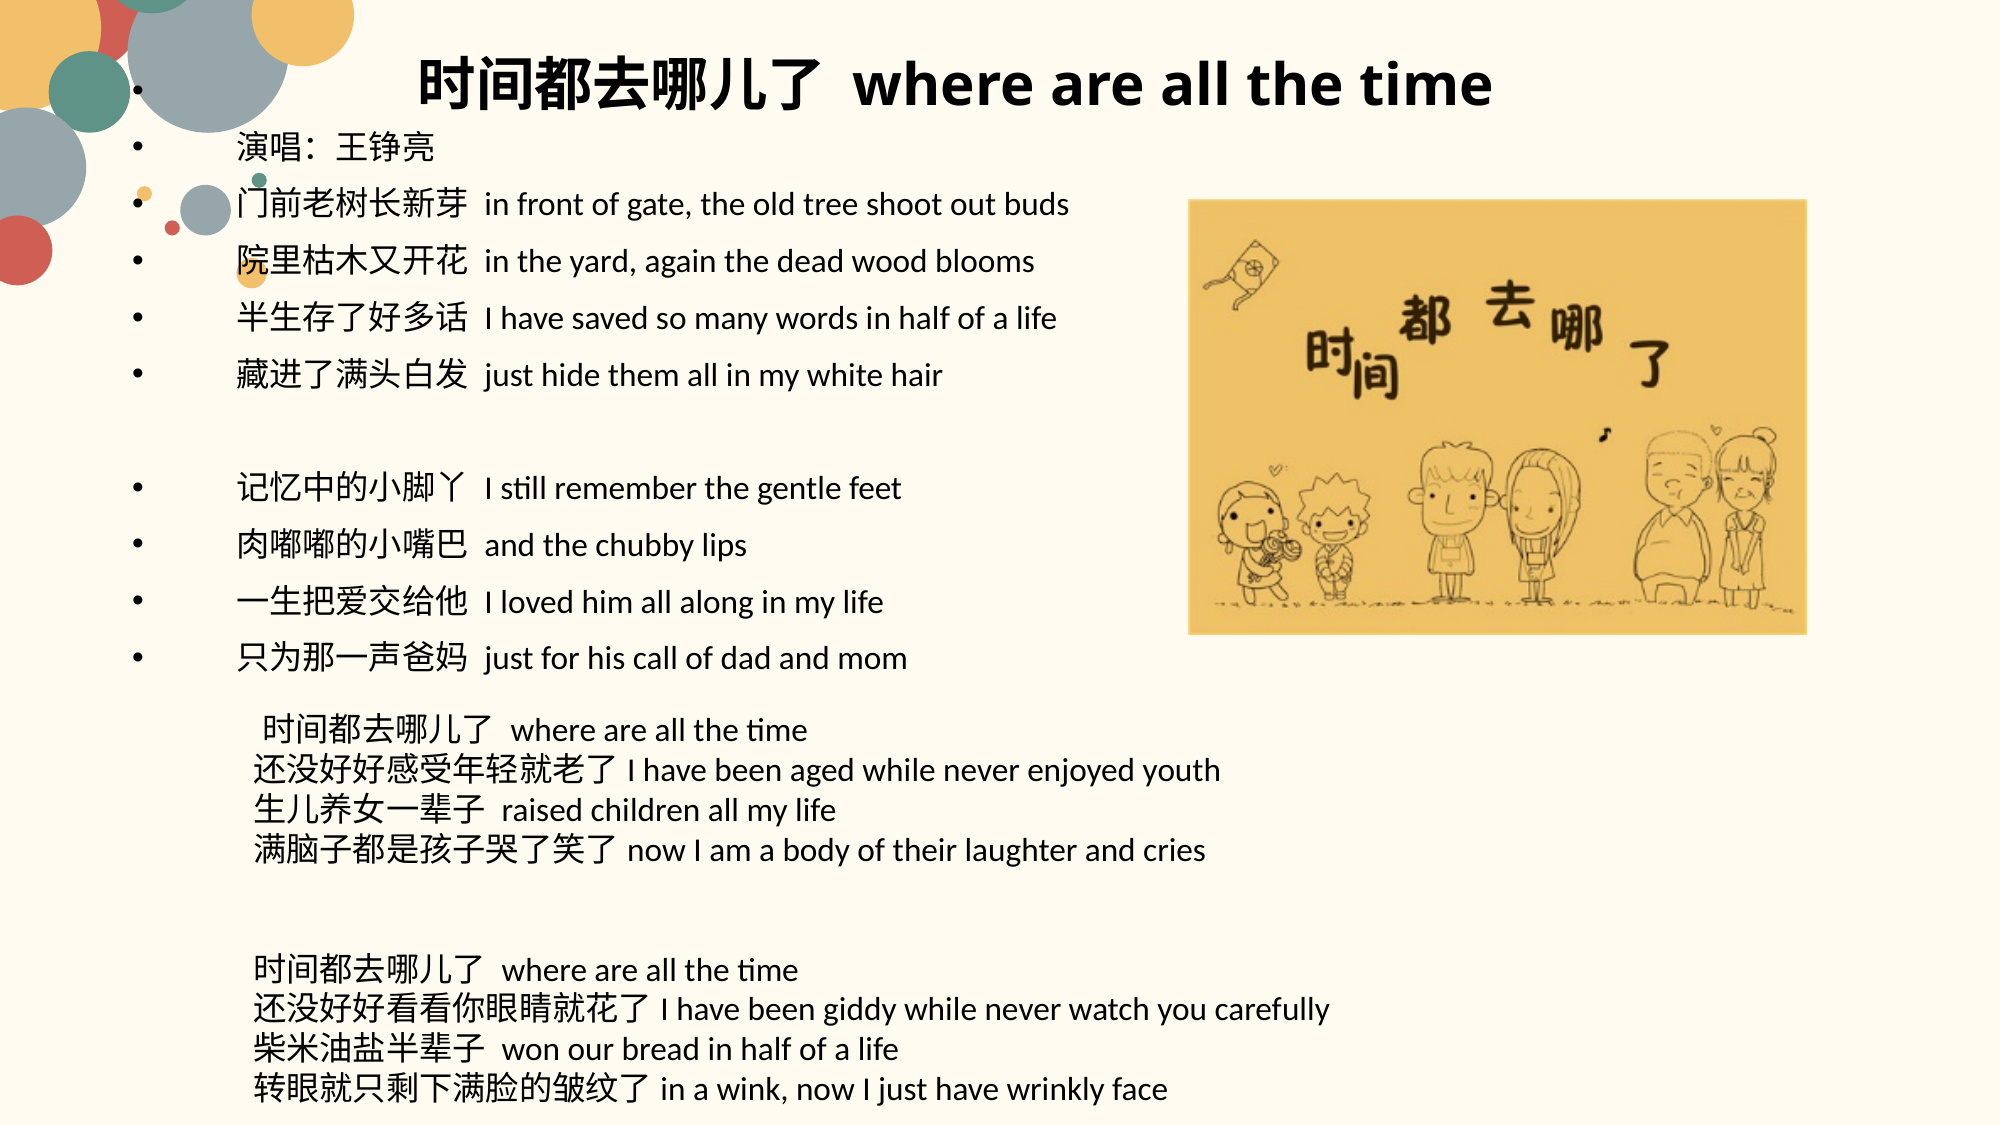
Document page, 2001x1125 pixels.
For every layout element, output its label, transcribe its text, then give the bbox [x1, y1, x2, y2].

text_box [0, 0, 355, 289]
picture [1188, 199, 1807, 635]
title 时间都去哪儿了 where are all the time [402, 10, 2000, 163]
list 演唱：王铮亮 门前老树长新芽 in front of gate, the old tree shoot out buds 院里枯木又开花 in the yard, again the dead wood blooms 半生存了好多话 I have saved so many words in half of a life 藏进了满头白发 just hide them all in my white hair 记忆中的小脚丫 I still remember the gentle feet 肉嘟嘟的小嘴巴 and the chubby lips 一生把爱交给他 I loved him all along in my life 只为那一声爸妈 just for his call of dad and mom [117, 66, 1229, 780]
text_box 时间都去哪儿了 where are all the time 还没好好感受年轻就老了I have been aged while never enjoyed youth 生儿养女一辈子 raised children all my life 满脑子都是孩子哭了笑了now I am a body of their laughter and cries 时间都去哪儿了 where are all the time 还没好好看看你眼睛就花了I have been giddy while never watch you carefully 柴米油盐半辈子 won our bread in half of a life 转眼就只剩下满脸的皱纹了in a wink, now I just have wrinkly face [172, 700, 1373, 1125]
